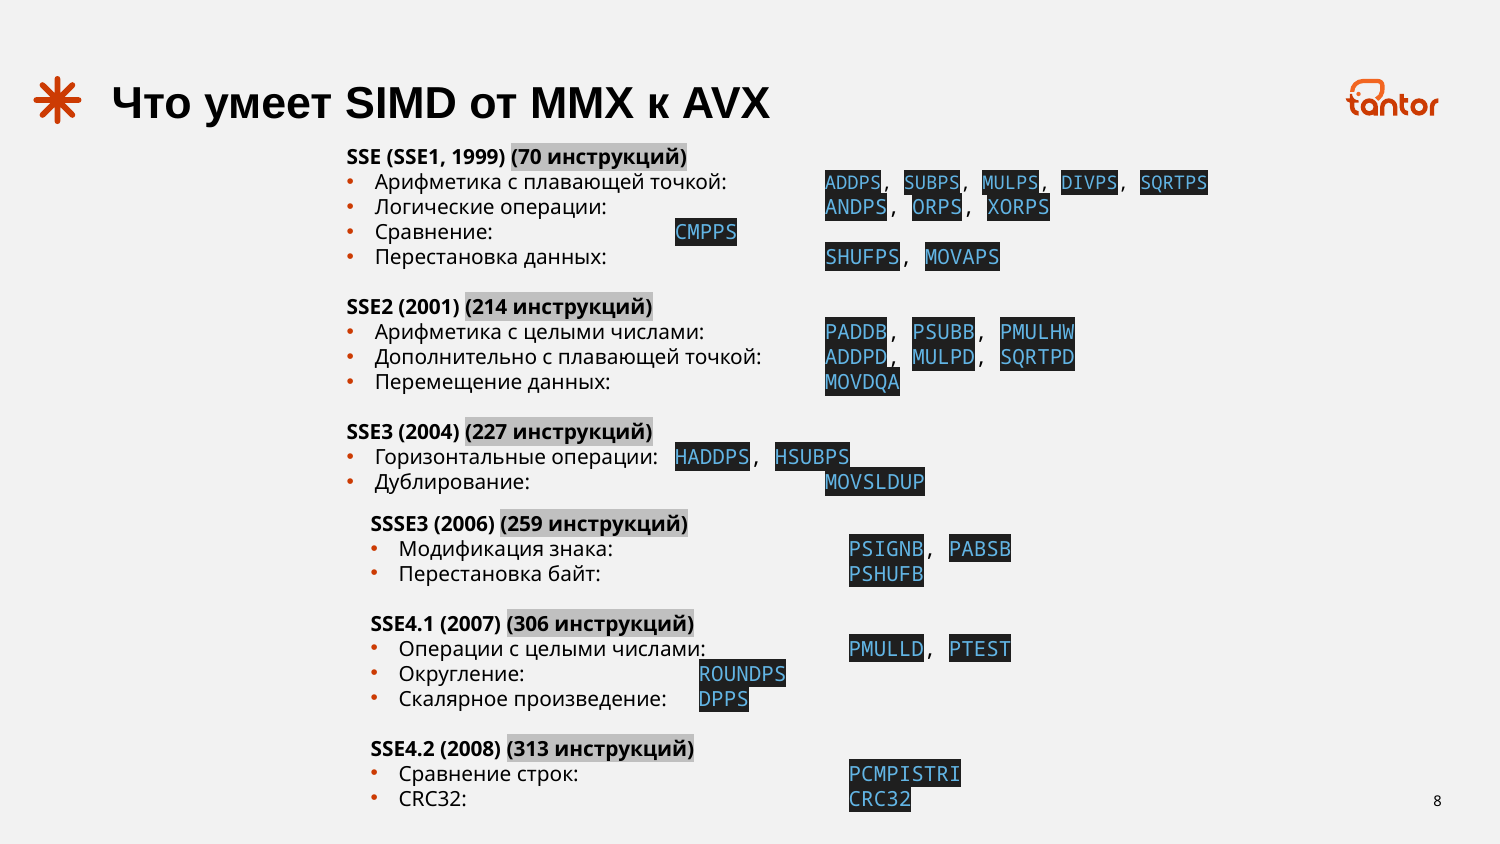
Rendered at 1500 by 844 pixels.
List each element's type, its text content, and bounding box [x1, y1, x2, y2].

text_box SSE (SSE1, 1999) (70 инструкций) Арифметика с плавающей точкой: ADDPS, SUBPS, MULPS, DIVPS, SQRTPS Логические операции: ANDPS, ORPS, XORPS Сравнение: CMPPS Перестановка данных: SHUFPS, MOVAPS SSE2 (2001) (214 инструкций) Арифметика с целыми числами: PADDB, PSUBB, PMULHW Дополнительно с плавающей точкой: ADDPD, MULPD, SQRTPD Перемещение данных: MOVDQA SSE3 (2004) (227 инструкций) Горизонтальные операции: HADDPS, HSUBPS Дублирование: MOVSLDUP [331, 136, 1223, 502]
title Что умеет SIMD от MMX к AVX [96, 22, 1267, 178]
text_box SSSE3 (2006) (259 инструкций) Модификация знака: PSIGNB, PABSB Перестановка байт: PSHUFB SSE4.1 (2007) (306 инструкций) Операции с целыми числами: PMULLD, PTEST Округление: ROUNDPS Скалярное произведение: DPPS SSE4.2 (2008) (313 инструкций) Сравнение строк: PCMPISTRI CRC32: CRC32 [355, 502, 1112, 818]
